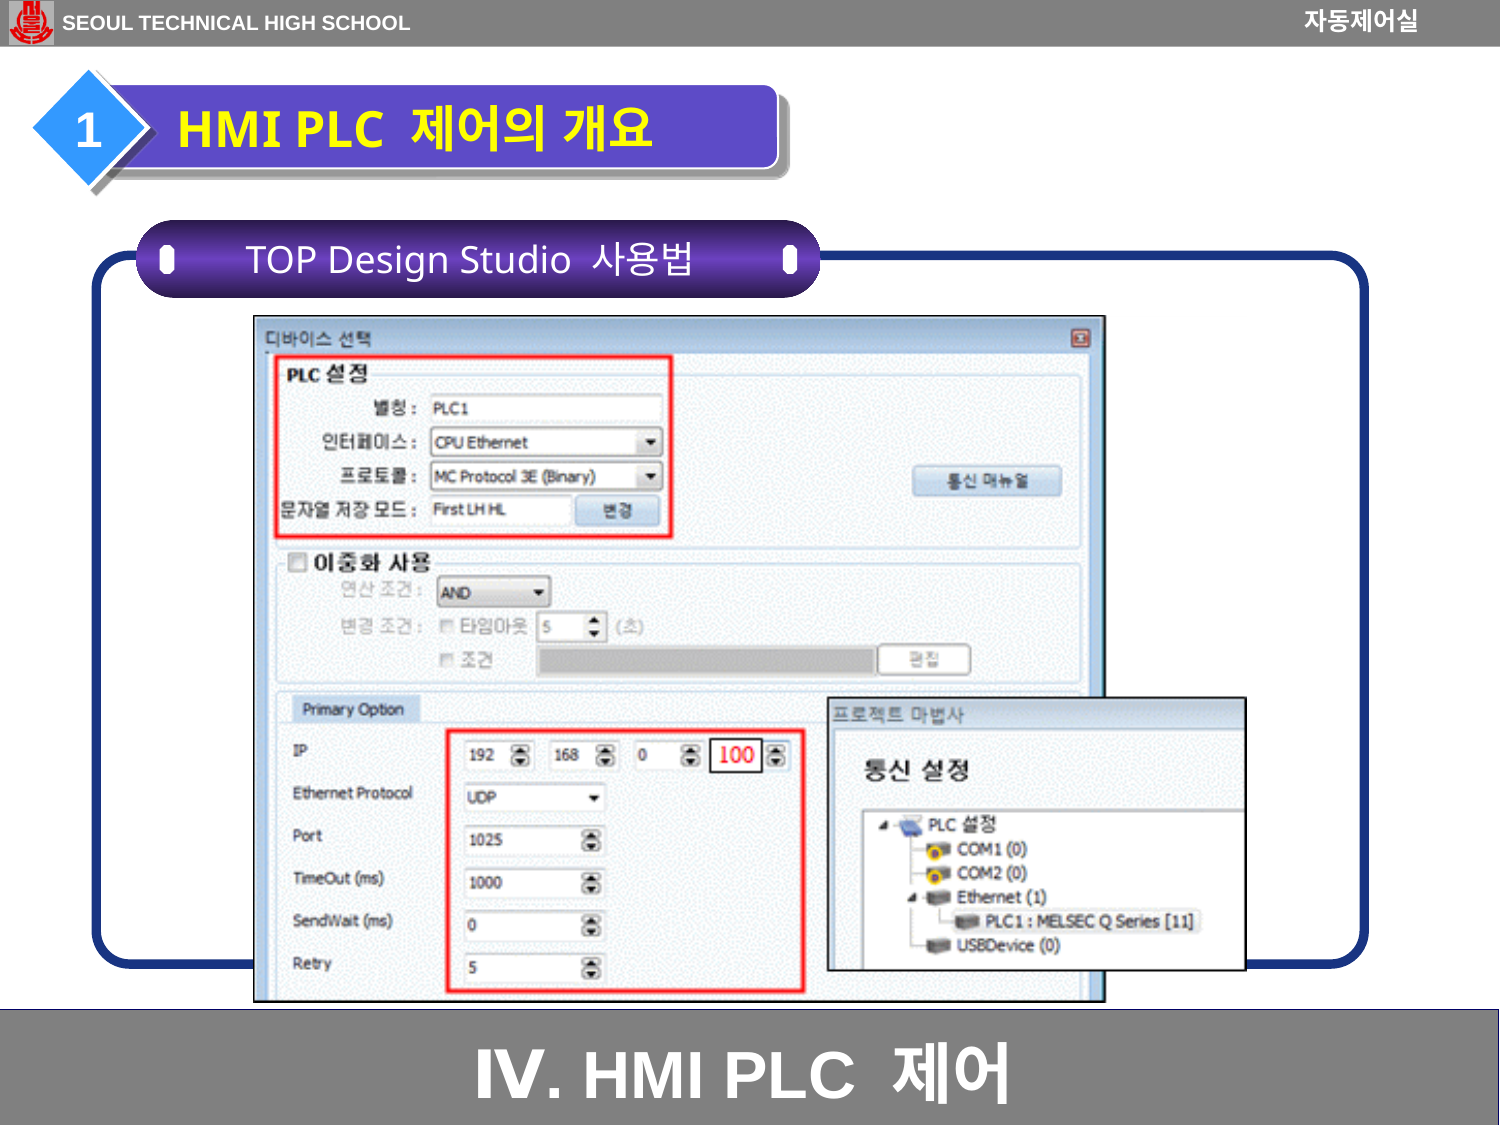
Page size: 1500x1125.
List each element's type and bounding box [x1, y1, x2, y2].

text_box [135, 219, 822, 299]
picture [253, 315, 1247, 1003]
text_box [96, 255, 1365, 965]
picture [9, 1, 54, 45]
text_box [29, 66, 779, 190]
